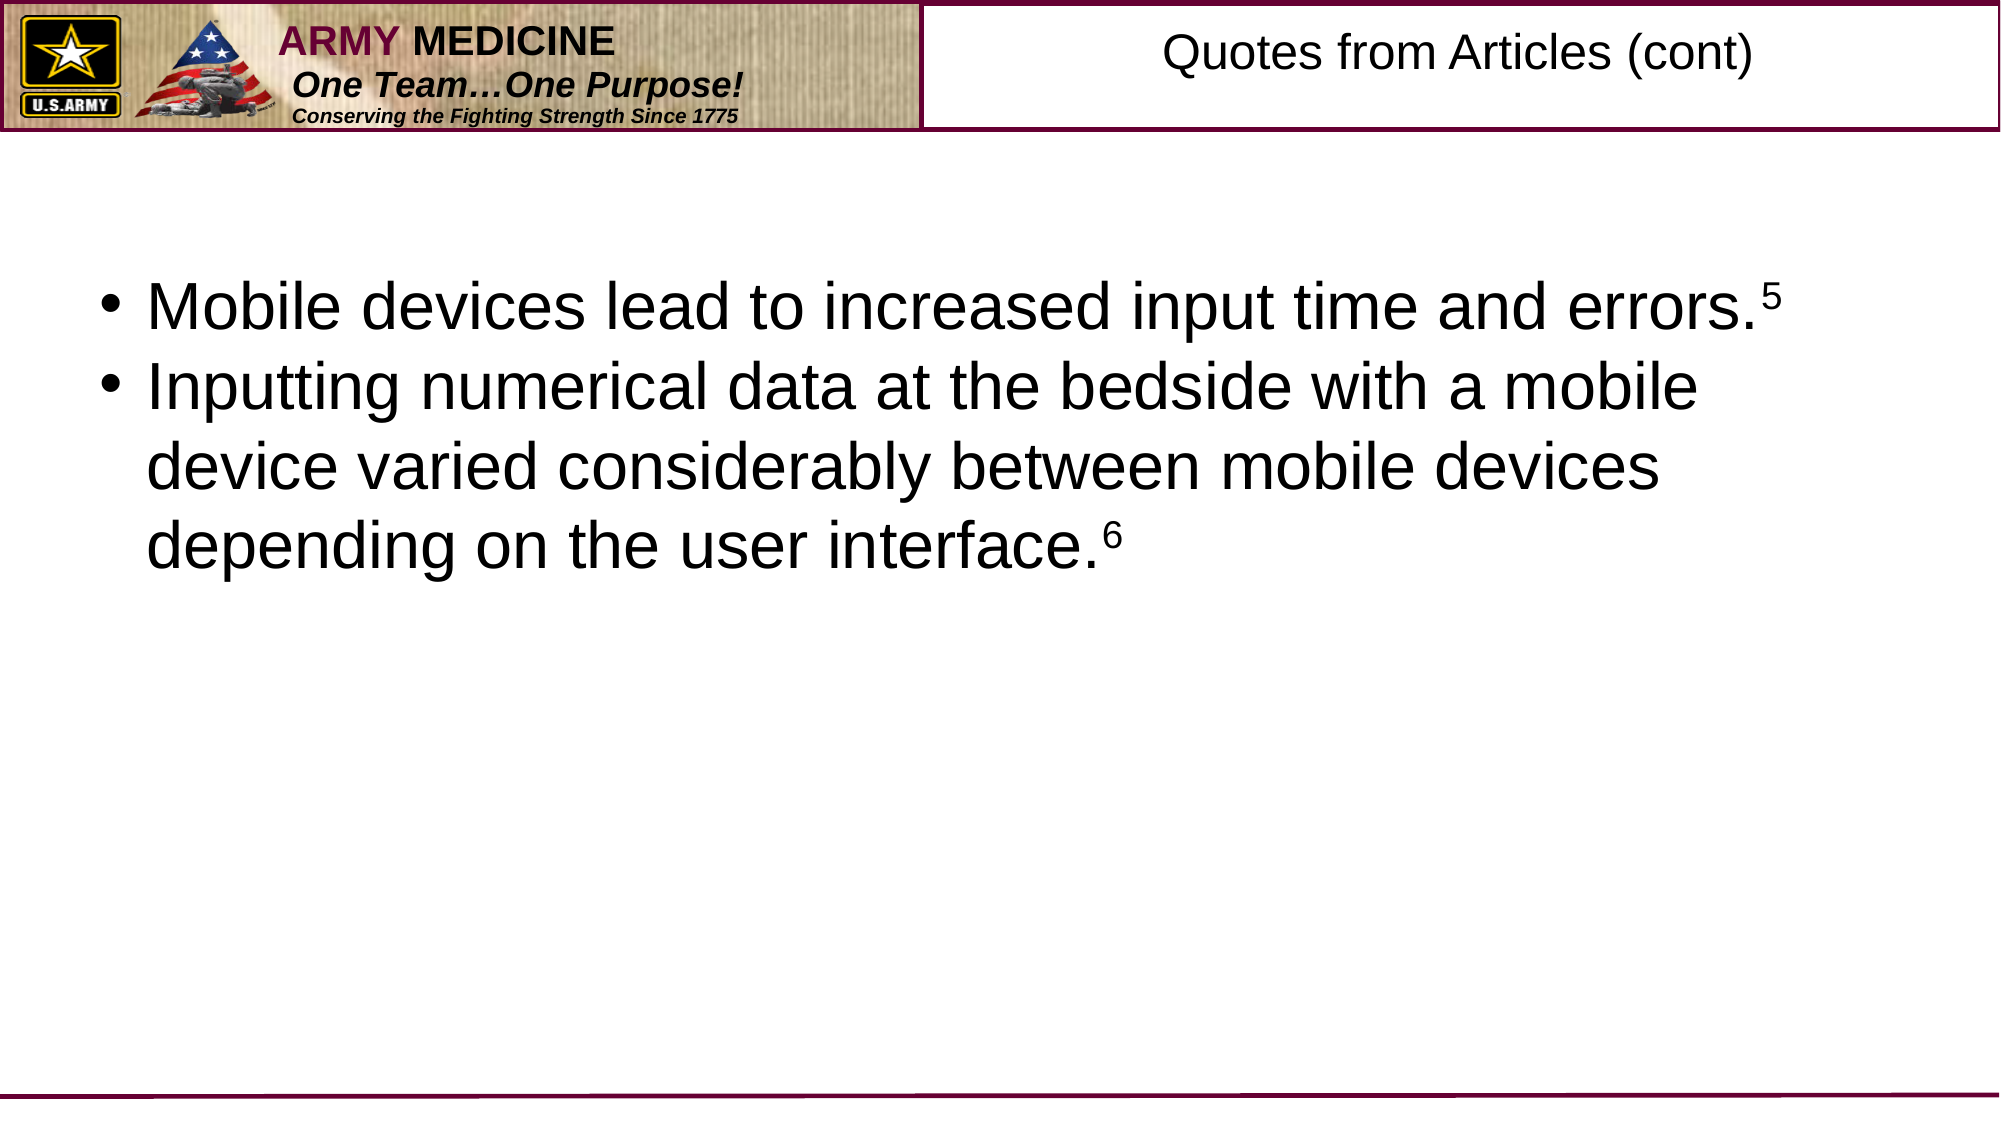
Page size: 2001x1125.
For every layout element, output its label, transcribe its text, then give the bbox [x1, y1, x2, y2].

title Quotes from Articles (cont) [916, 12, 2000, 125]
picture [4, 4, 919, 128]
list Mobile devices lead to increased input time and errors.5 Inputting numerical data at the bedside with a mobile device varied considerably between mobile devices depending on the user interface.6 [99, 262, 1900, 586]
